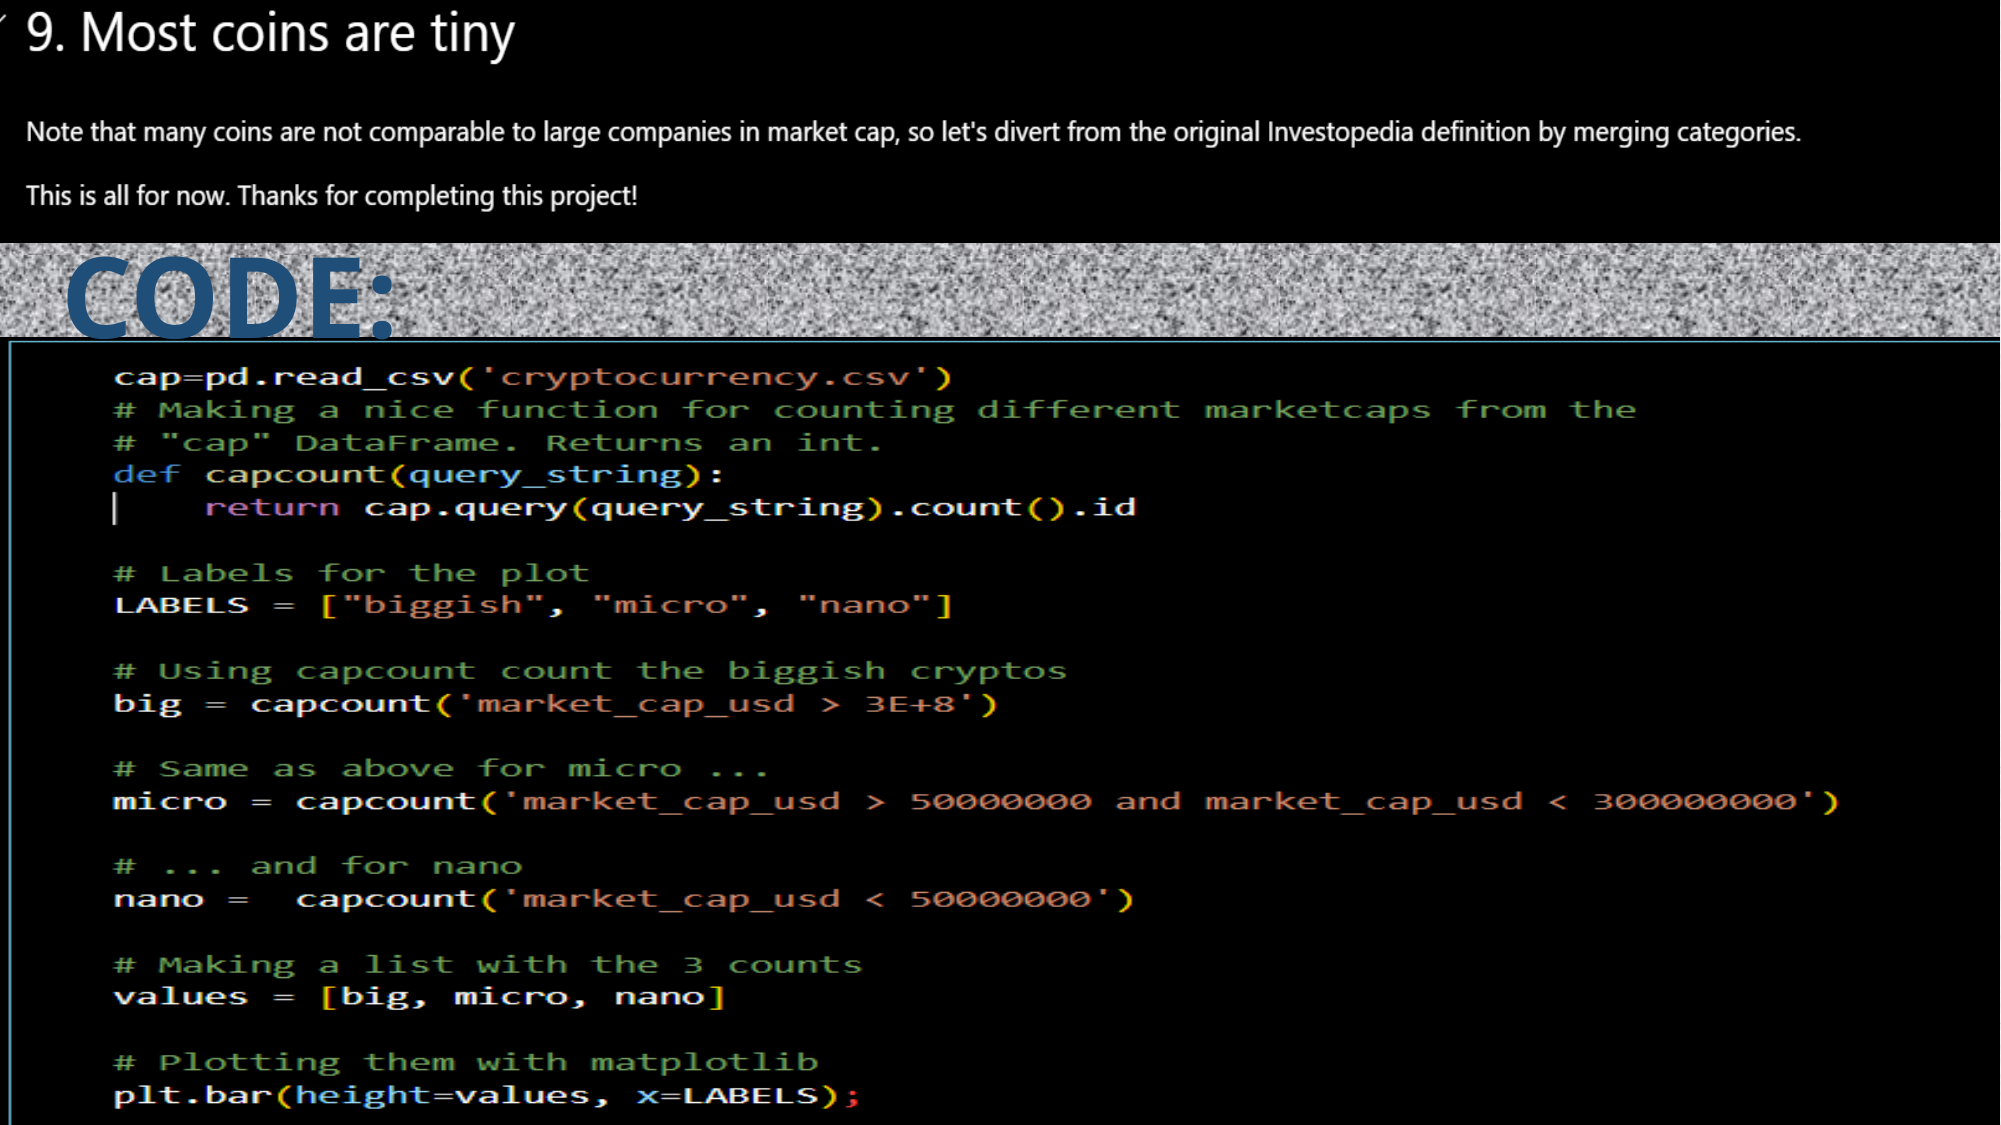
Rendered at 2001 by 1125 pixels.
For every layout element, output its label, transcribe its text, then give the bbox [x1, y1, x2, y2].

text_box CODE: [0, 243, 680, 337]
picture [0, 0, 2001, 1125]
